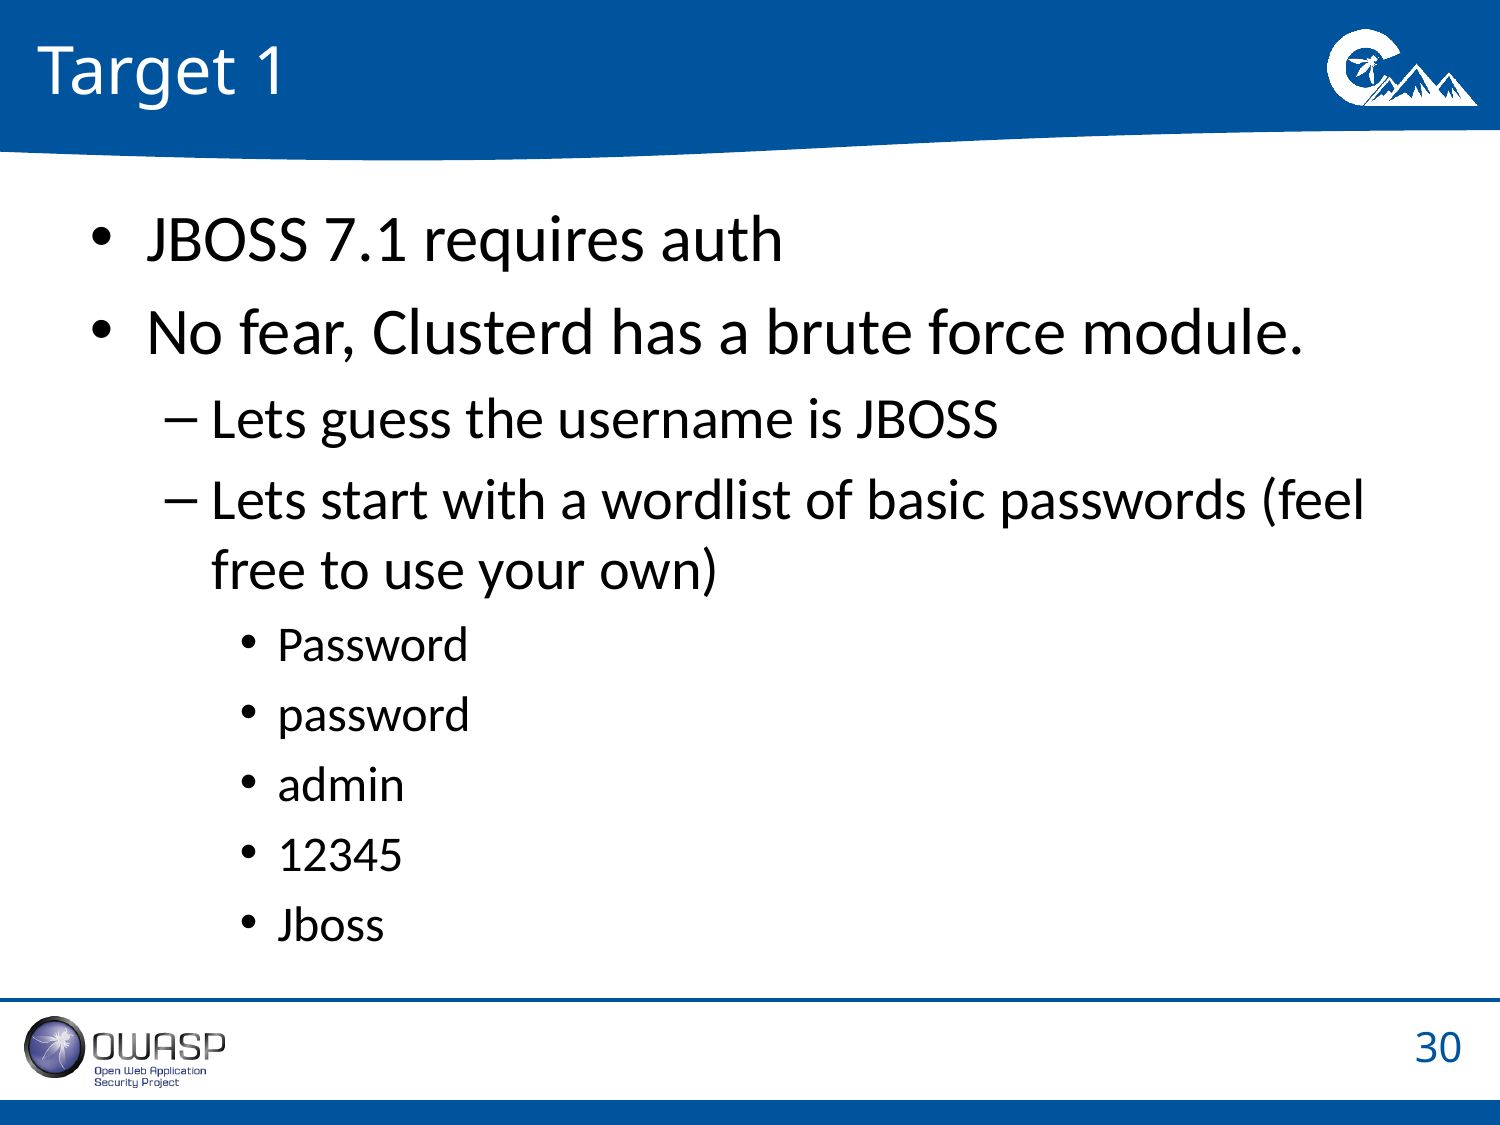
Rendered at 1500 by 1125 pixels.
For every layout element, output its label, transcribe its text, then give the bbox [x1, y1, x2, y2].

picture [24, 1016, 225, 1088]
list JBOSS 7.1 requires auth No fear, Clusterd has a brute force module. Lets guess the username is JBOSS Lets start with a wordlist of basic passwords (feel free to use your own) Password password admin 12345 Jboss [75, 187, 1438, 975]
picture [1327, 29, 1478, 106]
title Target 1 [22, 22, 1298, 113]
